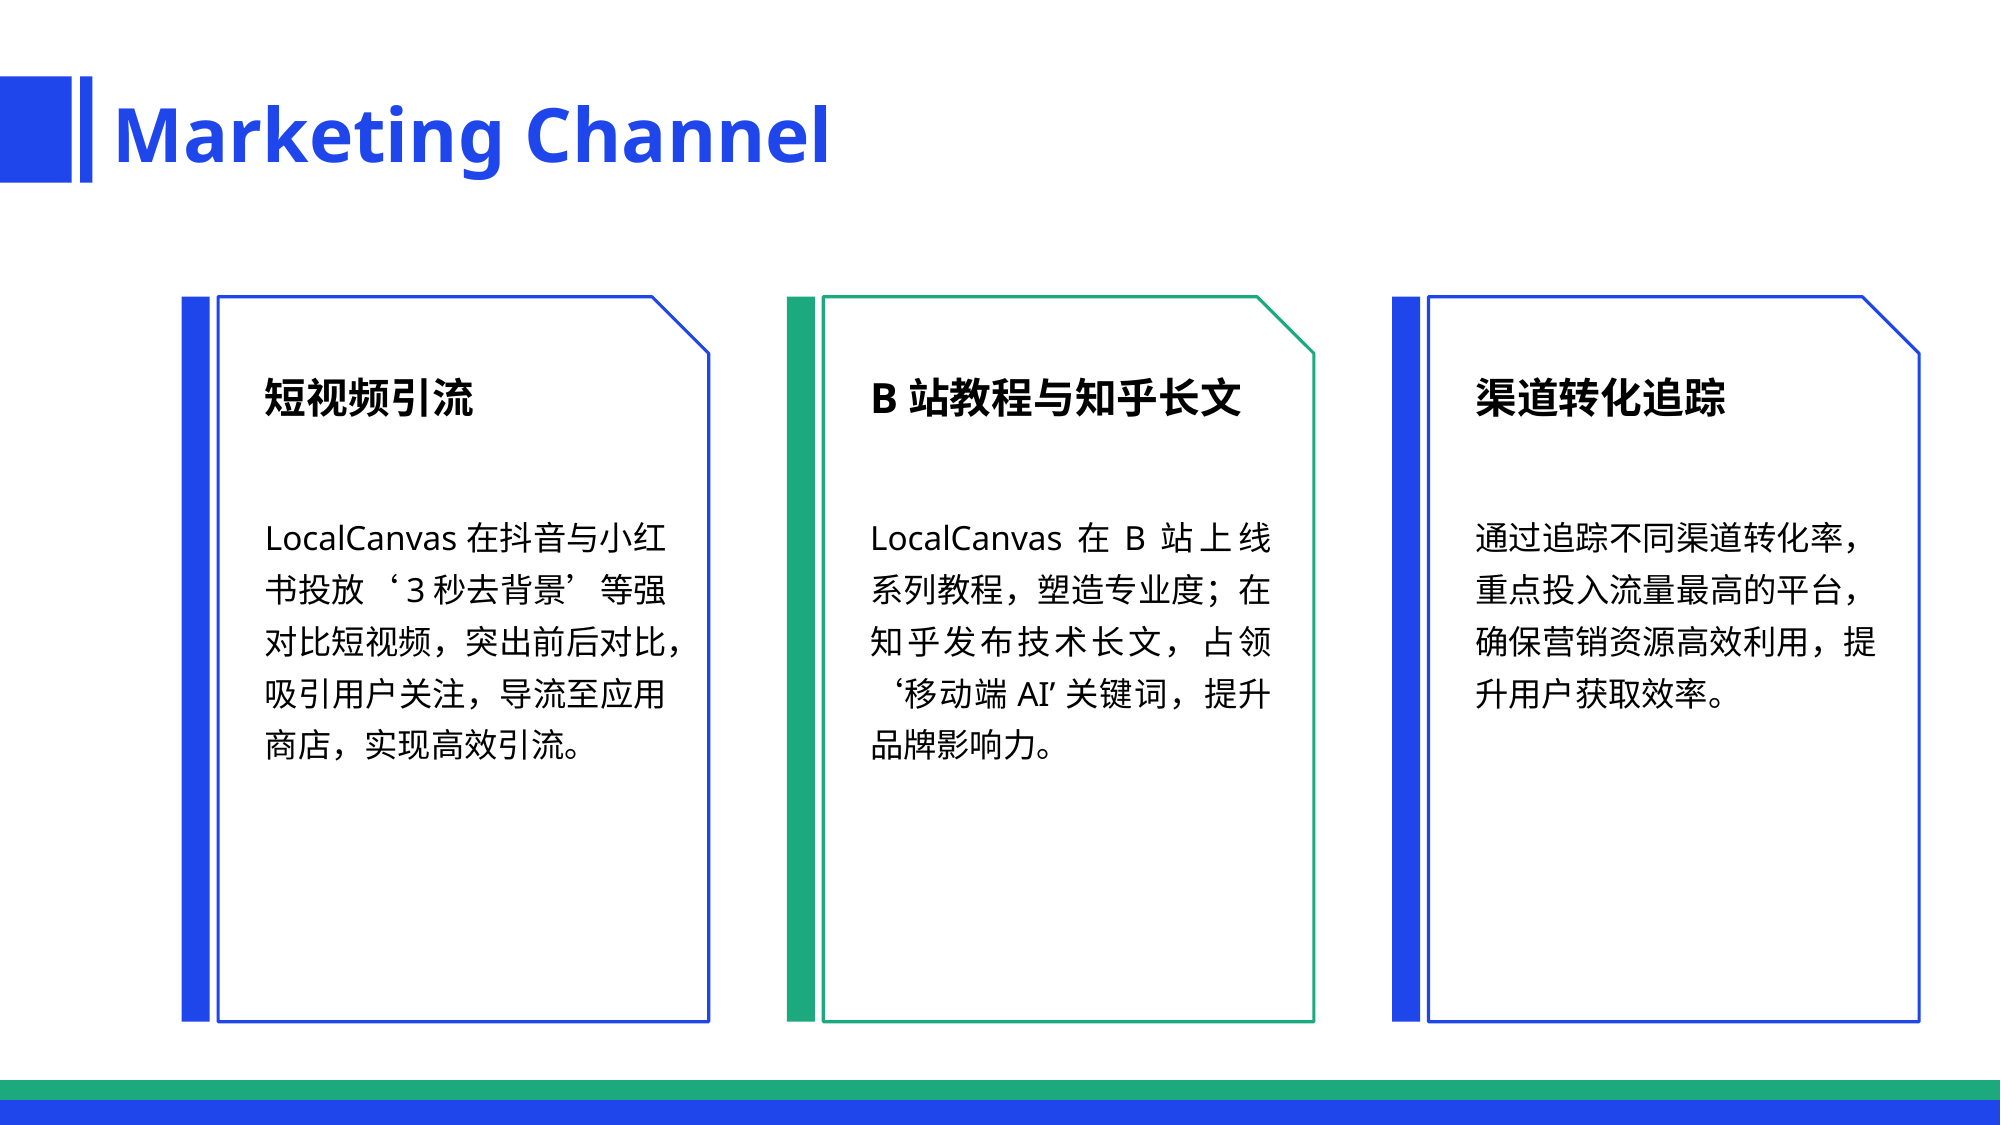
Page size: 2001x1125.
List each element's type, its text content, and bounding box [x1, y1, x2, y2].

text_box [1428, 296, 1920, 1022]
text_box 短视频引流 [250, 364, 682, 430]
text_box LocalCanvas在B站上线系列教程，塑造专业度；在知乎发布技术长文，占领‘移动端AI’关键词，提升品牌影响力。 [855, 497, 1287, 772]
text_box LocalCanvas在抖音与小红书投放‘3秒去背景’等强对比短视频，突出前后对比，吸引用户关注，导流至应用商店，实现高效引流。 [250, 497, 682, 772]
text_box Marketing Channel [97, 79, 1929, 185]
text_box B站教程与知乎长文 [855, 364, 1287, 430]
text_box [80, 76, 93, 183]
text_box [786, 296, 815, 1022]
text_box [0, 1080, 2000, 1100]
text_box 渠道转化追踪 [1460, 364, 1893, 430]
text_box [823, 296, 1314, 1022]
text_box [0, 76, 72, 183]
text_box [0, 1100, 2000, 1125]
text_box 通过追踪不同渠道转化率，重点投入流量最高的平台，确保营销资源高效利用，提升用户获取效率。 [1460, 497, 1893, 721]
text_box [181, 296, 210, 1022]
text_box [218, 296, 709, 1022]
text_box [1392, 296, 1421, 1022]
